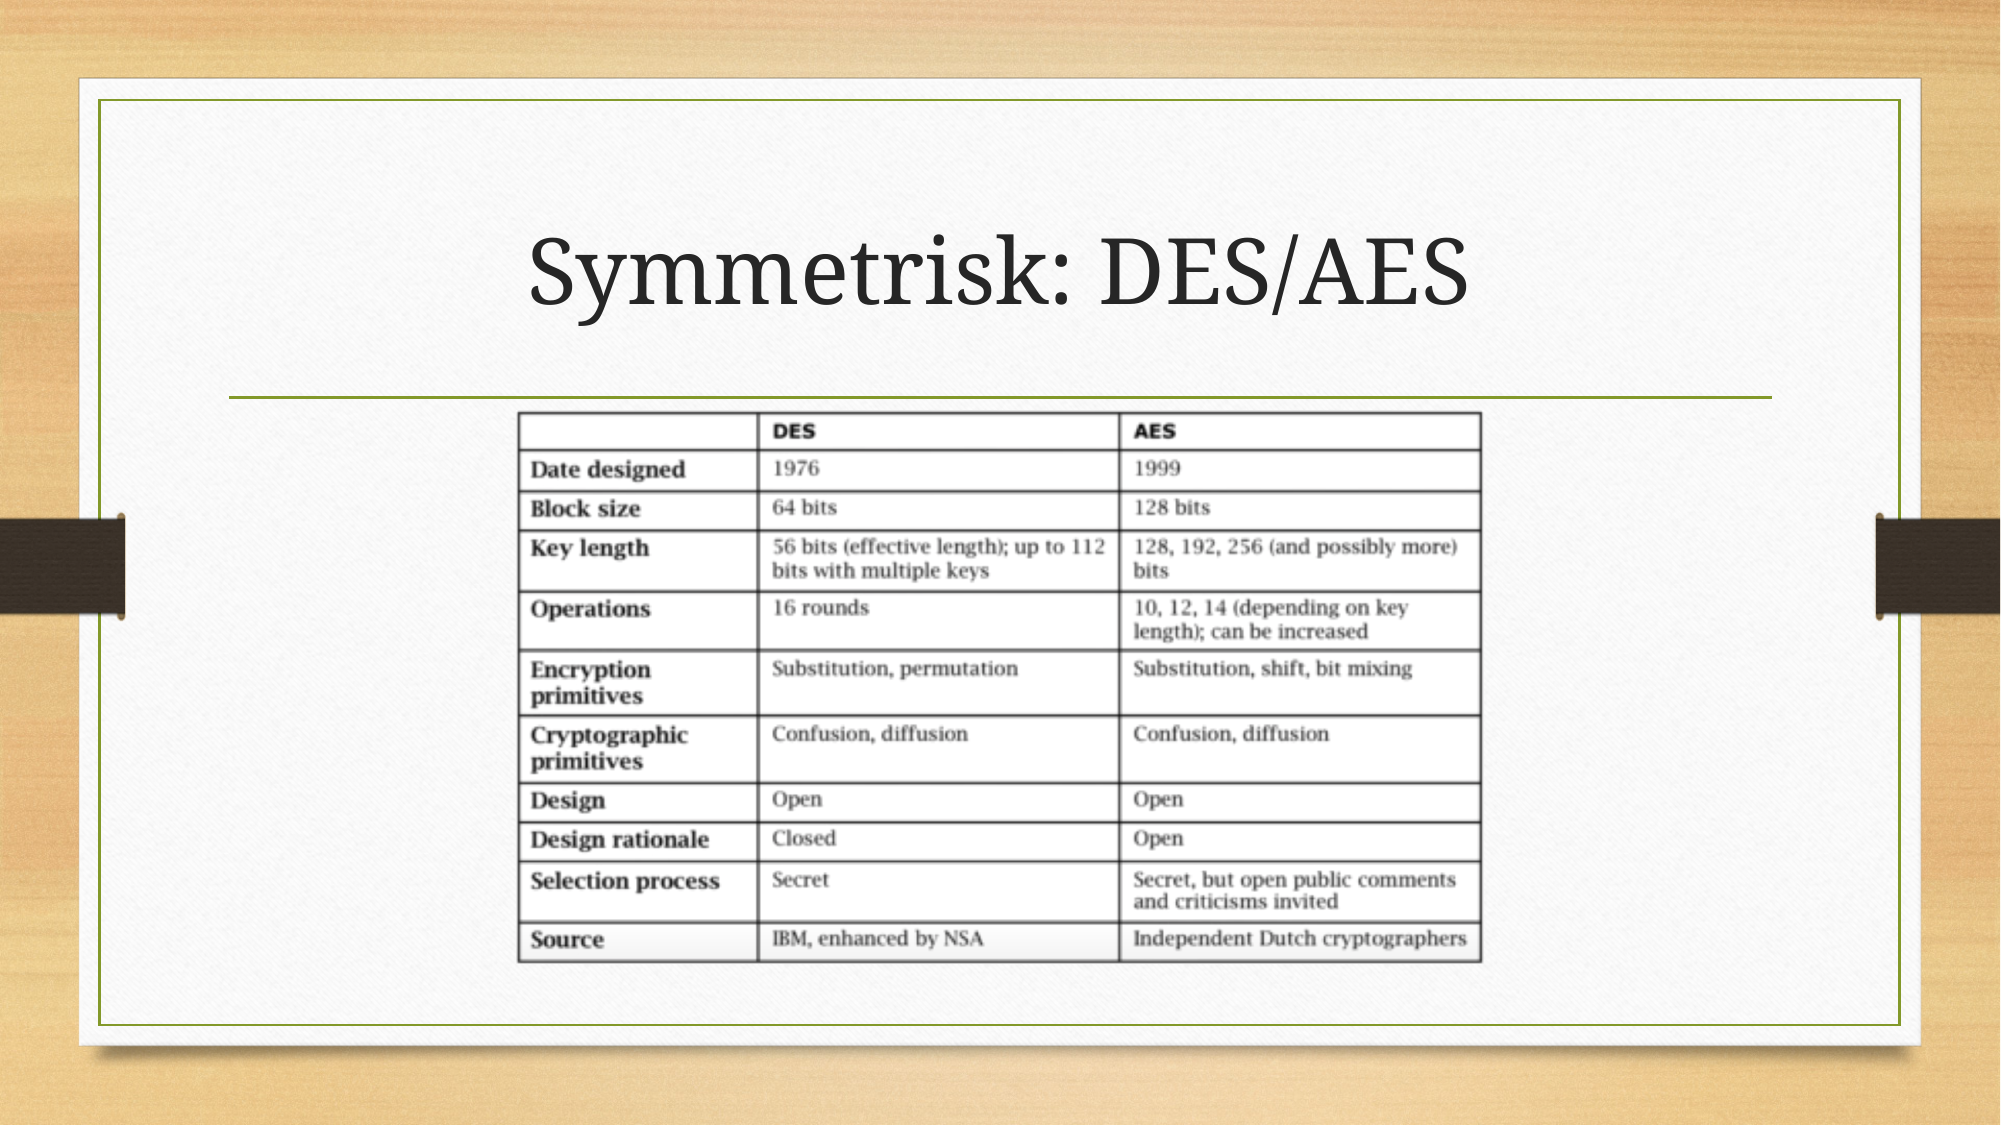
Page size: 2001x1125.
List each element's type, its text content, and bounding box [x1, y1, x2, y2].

picture [0, 0, 2001, 1125]
title Symmetrisk: DES/AES [212, 161, 1788, 375]
